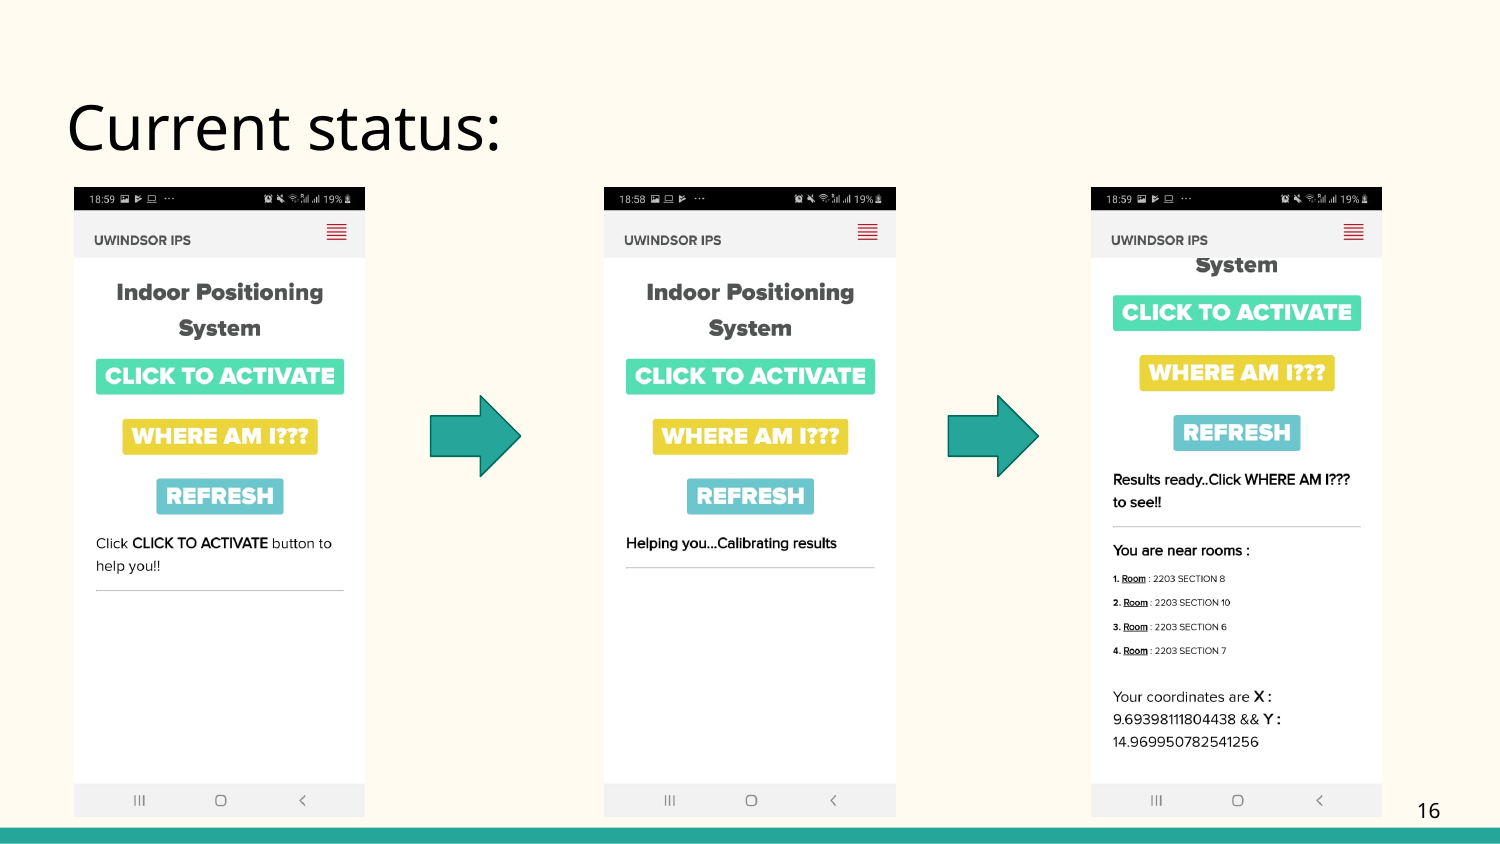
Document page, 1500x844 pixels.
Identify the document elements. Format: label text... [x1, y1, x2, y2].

picture [1091, 187, 1383, 817]
text_box [430, 395, 521, 477]
slide_number 16 [1365, 779, 1456, 844]
picture [74, 187, 365, 817]
title Current status: [51, 72, 1449, 174]
text_box [948, 395, 1039, 477]
picture [604, 187, 896, 817]
